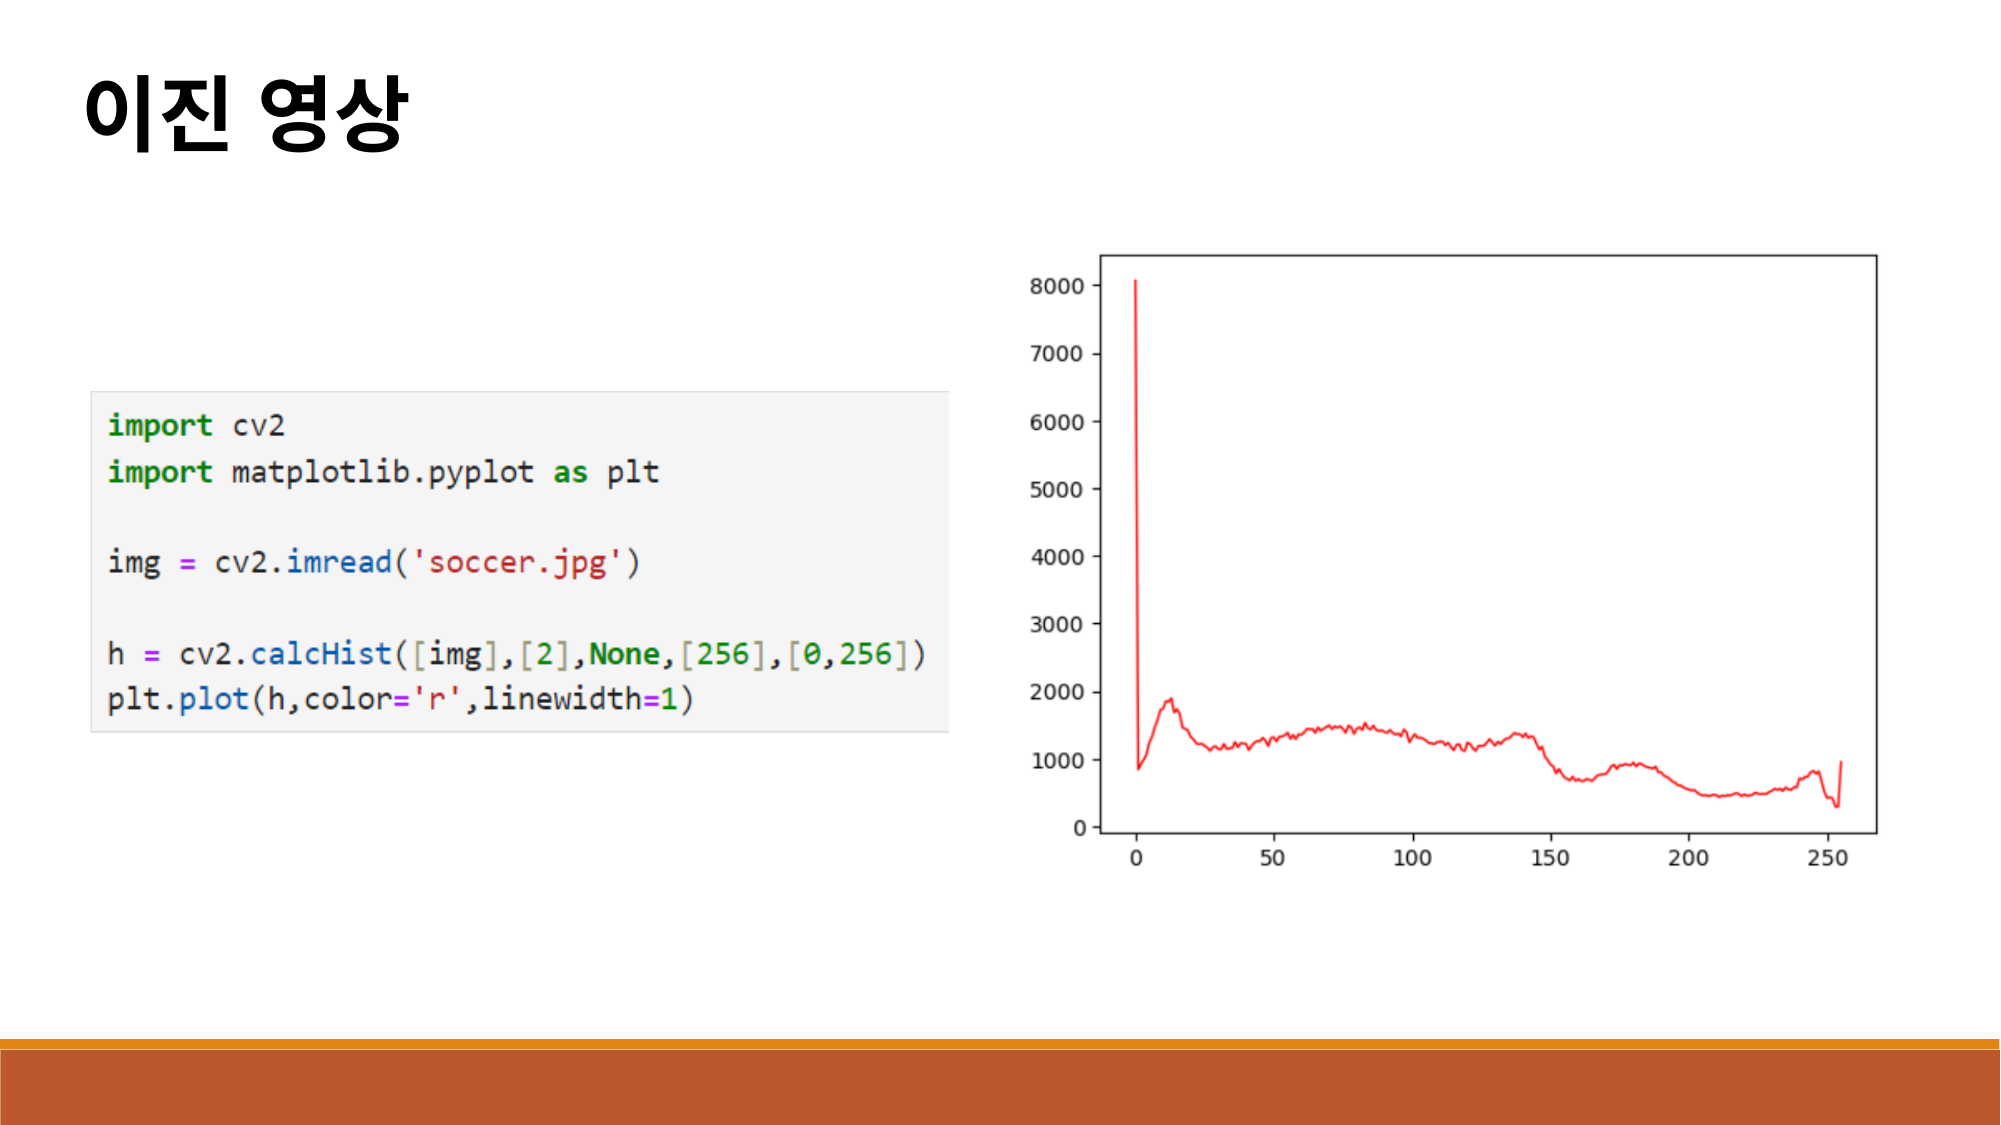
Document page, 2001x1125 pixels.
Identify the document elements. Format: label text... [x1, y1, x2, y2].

picture [88, 391, 950, 734]
text_box 이진 영상 [66, 54, 426, 170]
picture [1019, 236, 1900, 889]
